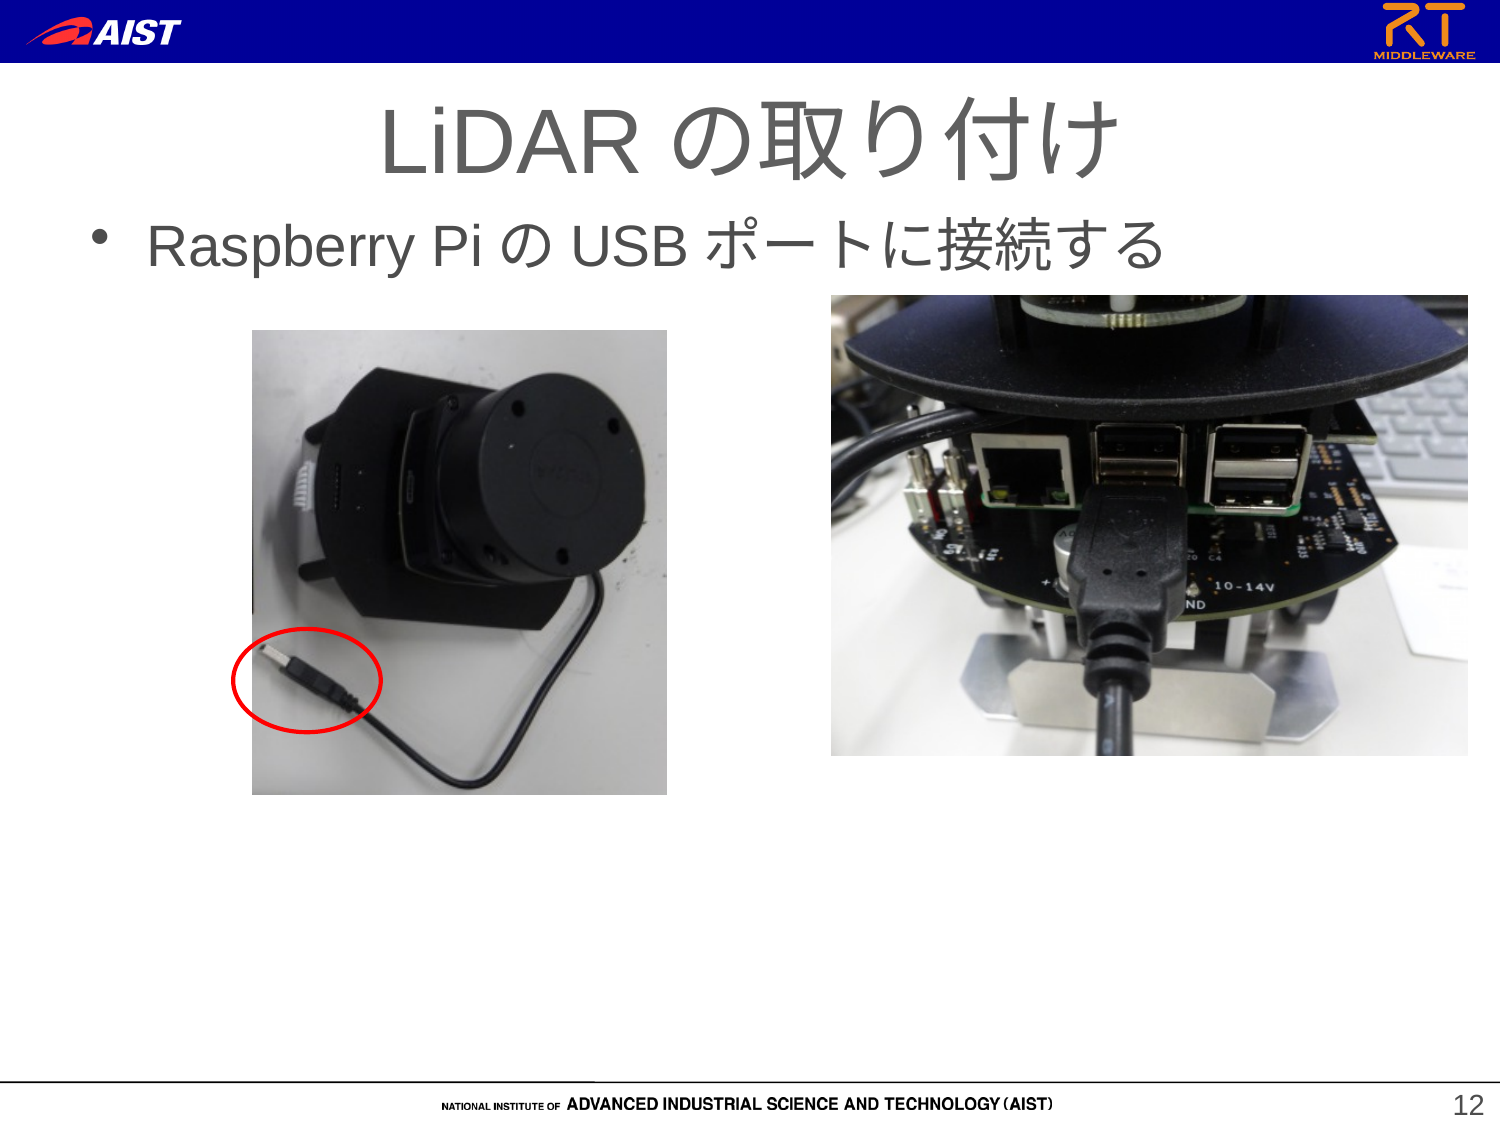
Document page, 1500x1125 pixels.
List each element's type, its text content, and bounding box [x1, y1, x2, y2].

slide_number 12 [1149, 1078, 1500, 1125]
text_box LiDARの取り付け [29, 66, 1474, 208]
picture [0, 0, 1500, 63]
picture [442, 1097, 1052, 1110]
picture [830, 295, 1468, 756]
text_box [231, 648, 246, 713]
list Raspberry PiのUSBポートに接続する [75, 208, 1422, 843]
picture [252, 330, 667, 795]
